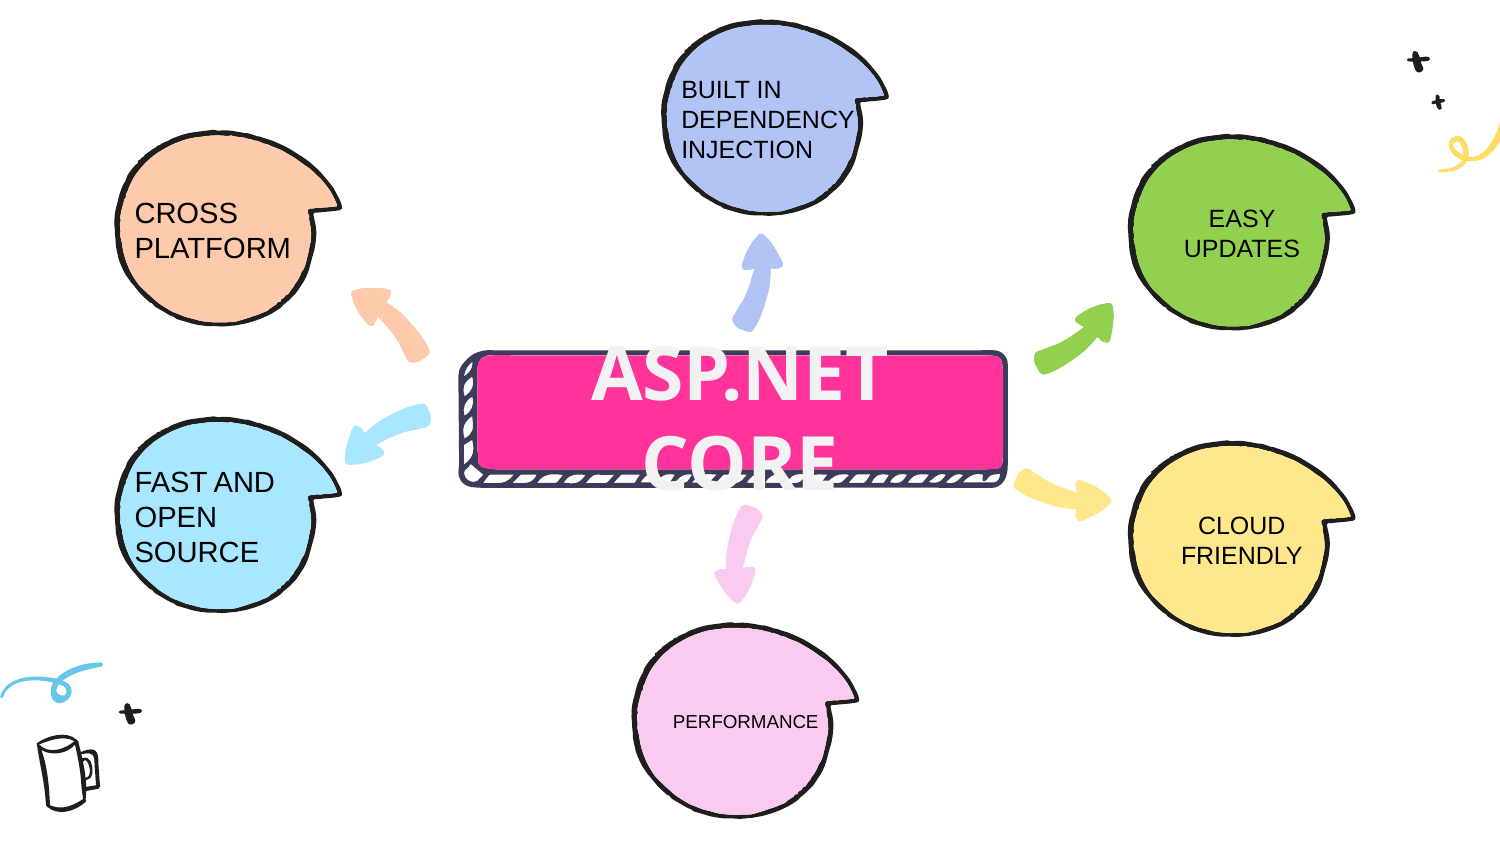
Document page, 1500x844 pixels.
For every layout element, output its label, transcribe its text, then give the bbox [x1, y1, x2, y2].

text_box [1127, 133, 1357, 331]
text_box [695, 528, 789, 579]
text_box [344, 299, 437, 350]
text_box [630, 621, 860, 820]
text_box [660, 18, 890, 217]
text_box [458, 350, 1008, 488]
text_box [341, 409, 434, 460]
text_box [707, 258, 801, 309]
text_box ASP.NET CORE [477, 368, 1004, 463]
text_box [113, 129, 343, 327]
text_box [478, 463, 1003, 470]
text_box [1015, 467, 1108, 517]
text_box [113, 416, 343, 614]
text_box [1127, 440, 1357, 638]
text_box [1028, 313, 1122, 364]
text_box [477, 355, 1003, 368]
